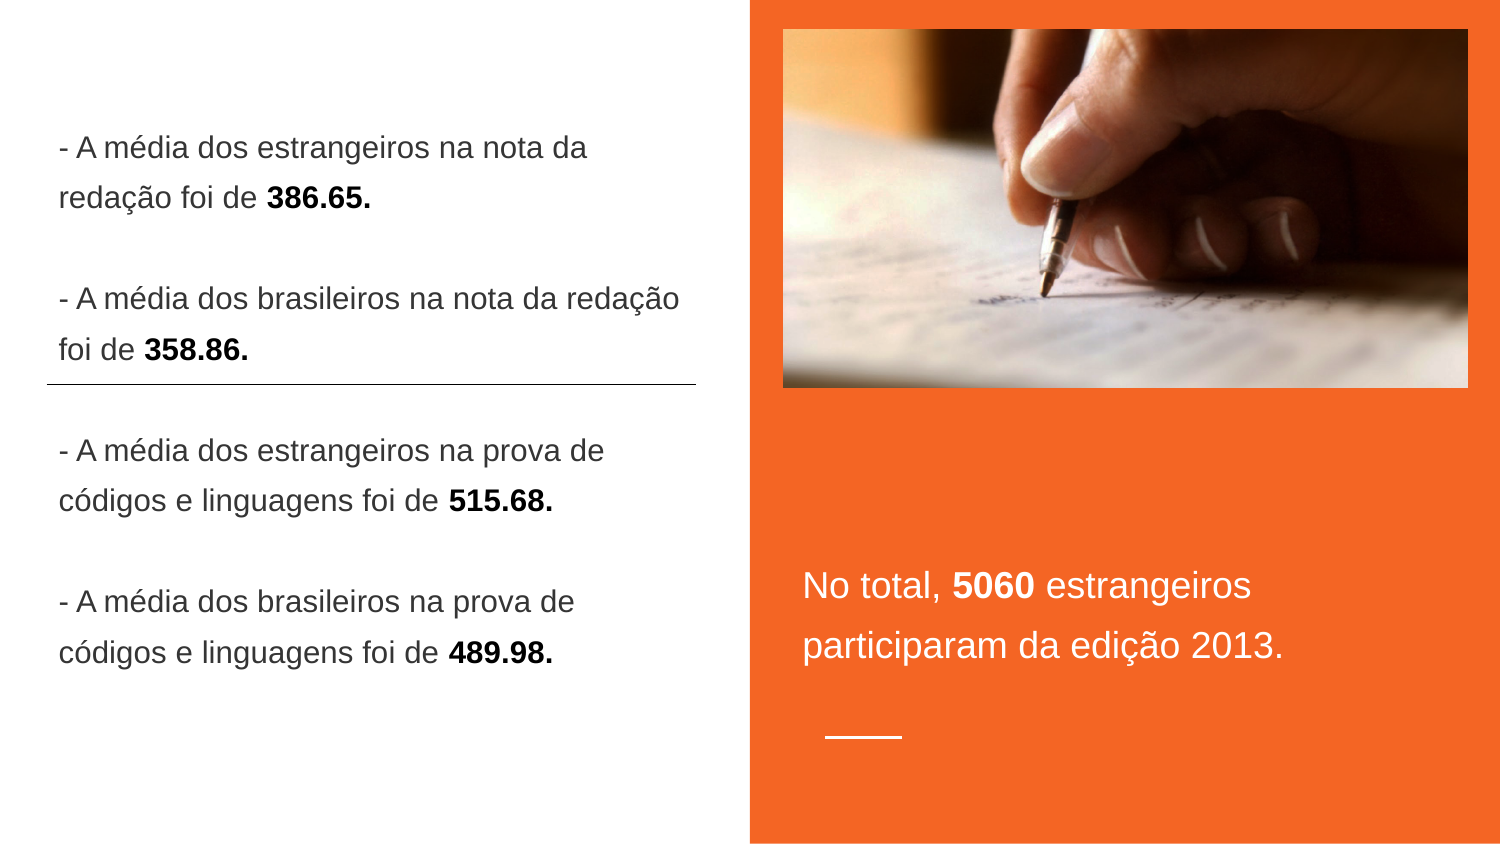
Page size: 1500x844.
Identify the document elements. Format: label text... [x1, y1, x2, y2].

text_box No total, 5060 estrangeiros participaram da edição 2013. [787, 530, 1465, 711]
picture [783, 29, 1469, 388]
title - A média dos estrangeiros na nota da redação foi de 386.65. - A média dos brasileiros na nota da redação foi de 358.86. - A média dos estrangeiros na prova de códigos e linguagens foi de 515.68. - A média dos brasileiros na prova de códigos e linguagens foi de 489.98. [43, 313, 708, 530]
